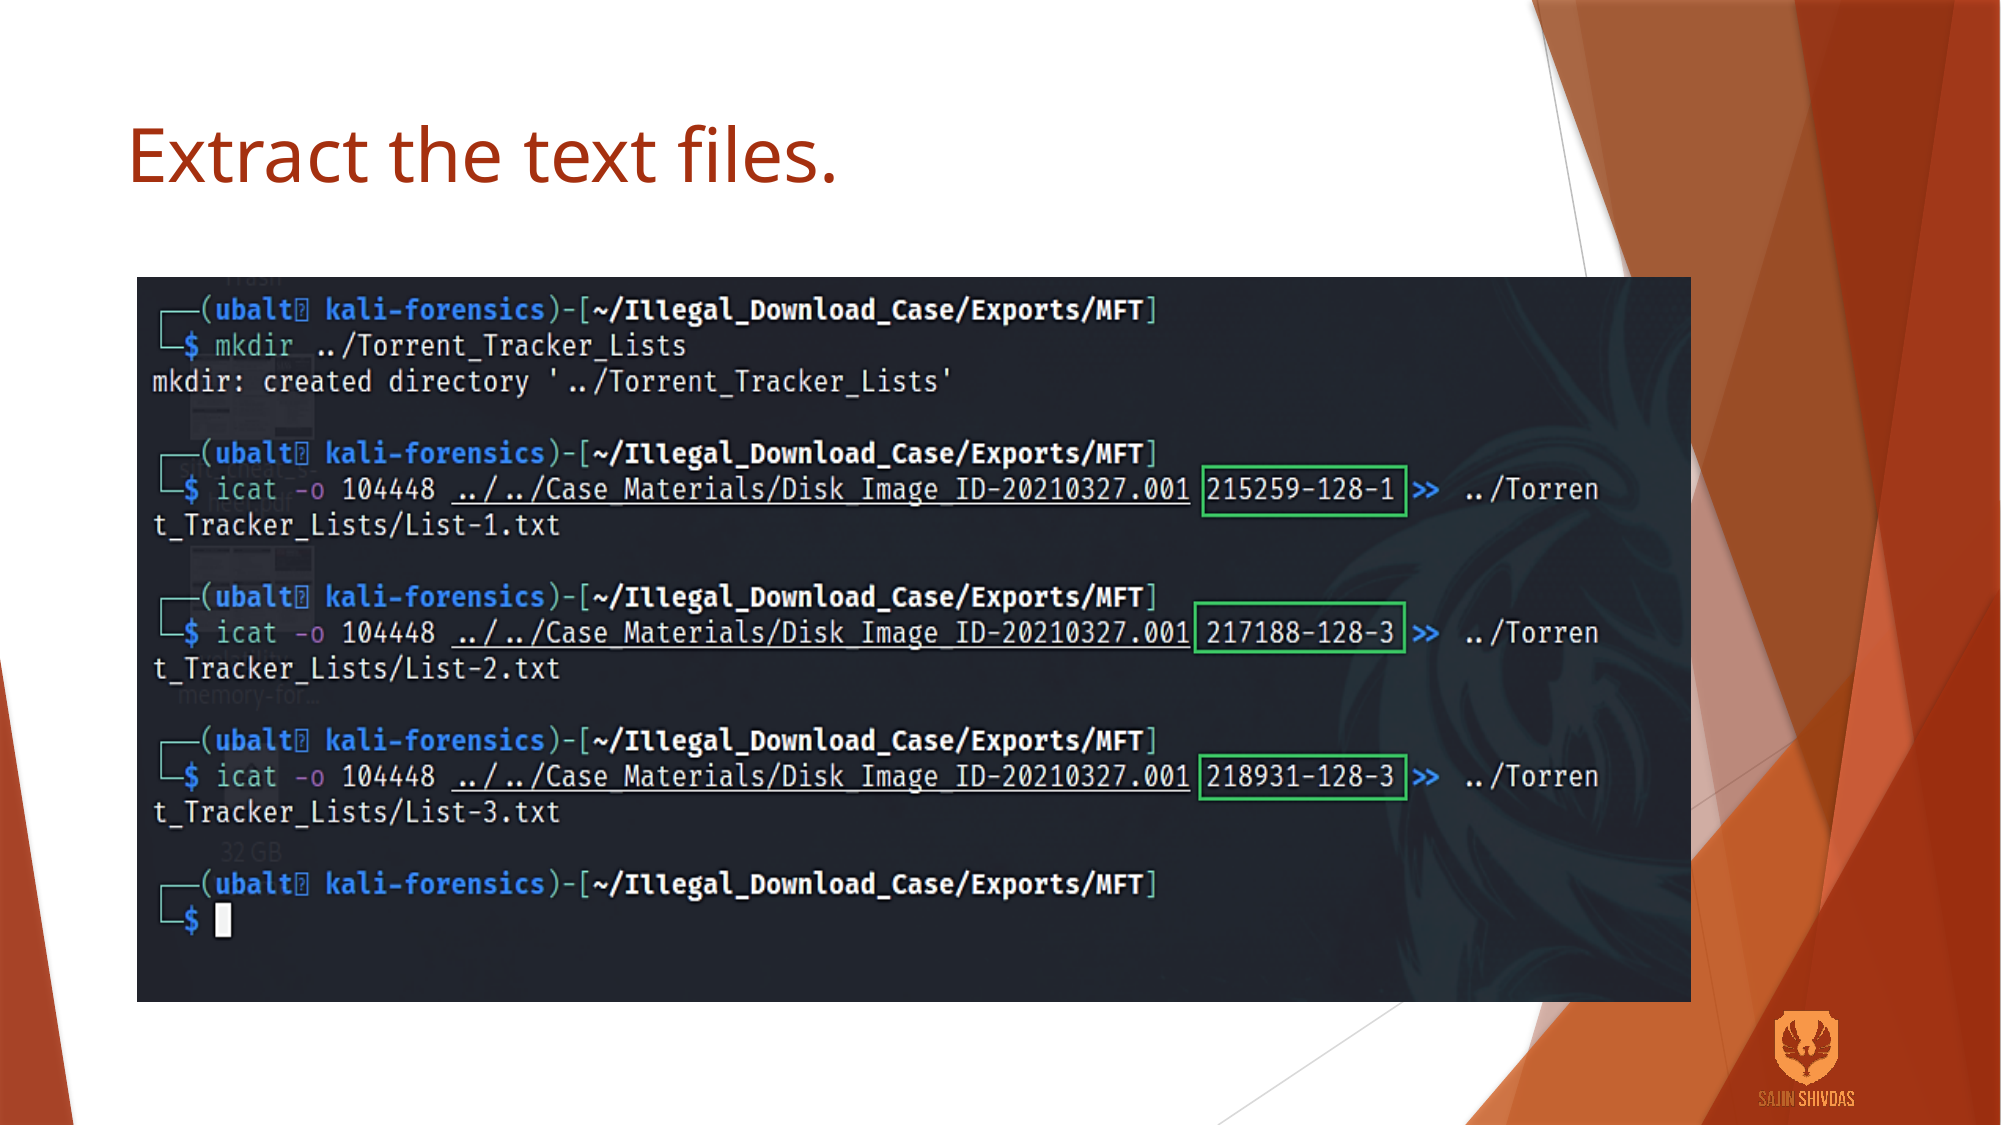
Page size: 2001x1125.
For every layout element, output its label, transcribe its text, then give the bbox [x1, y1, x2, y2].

picture [1752, 1004, 1863, 1115]
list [136, 276, 1691, 1003]
title Extract the text files. [111, 99, 1522, 317]
